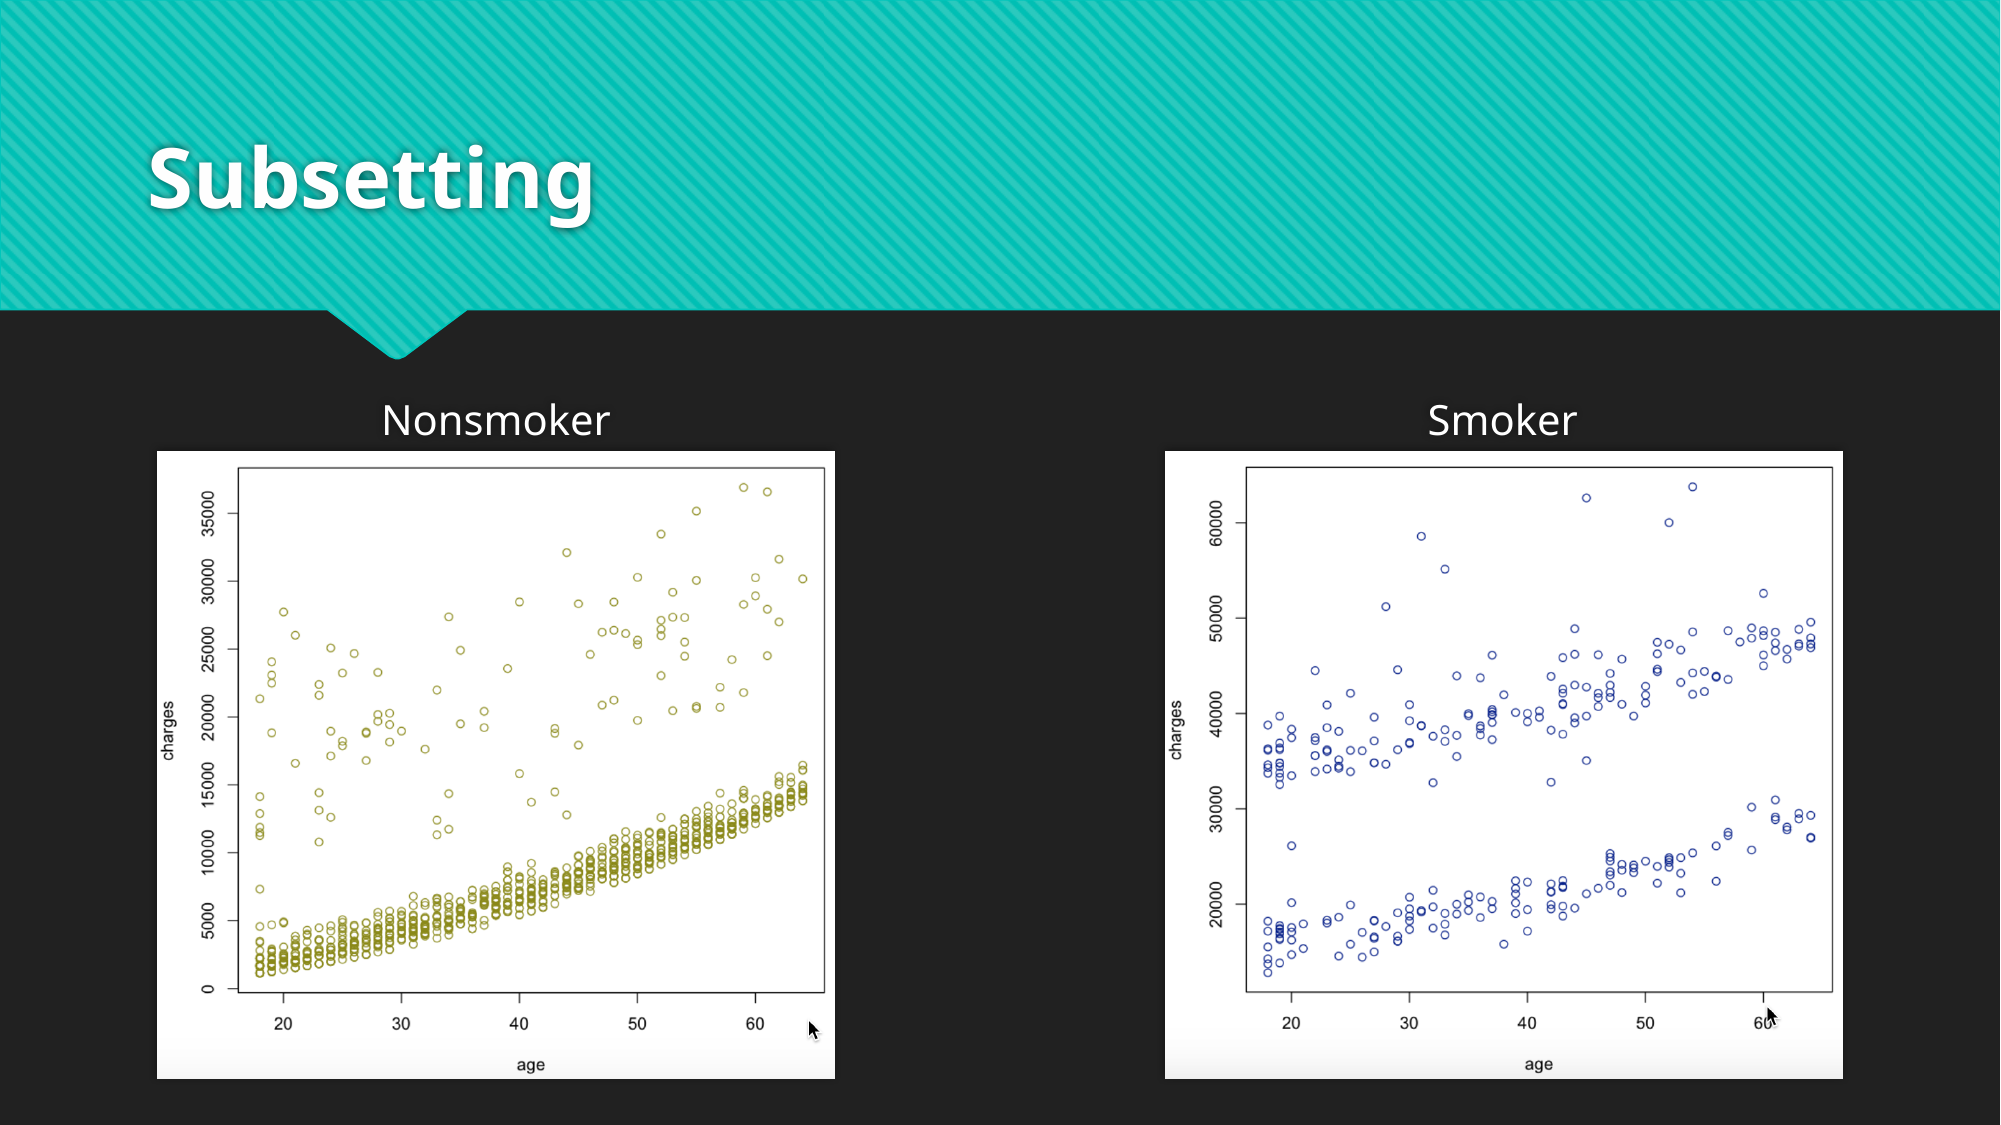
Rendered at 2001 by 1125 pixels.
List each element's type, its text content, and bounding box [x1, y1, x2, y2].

list Smoker [1138, 356, 1868, 452]
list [1165, 450, 1844, 1079]
title Subsetting [132, 73, 1868, 233]
list Nonsmoker [133, 356, 859, 452]
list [157, 450, 835, 1079]
